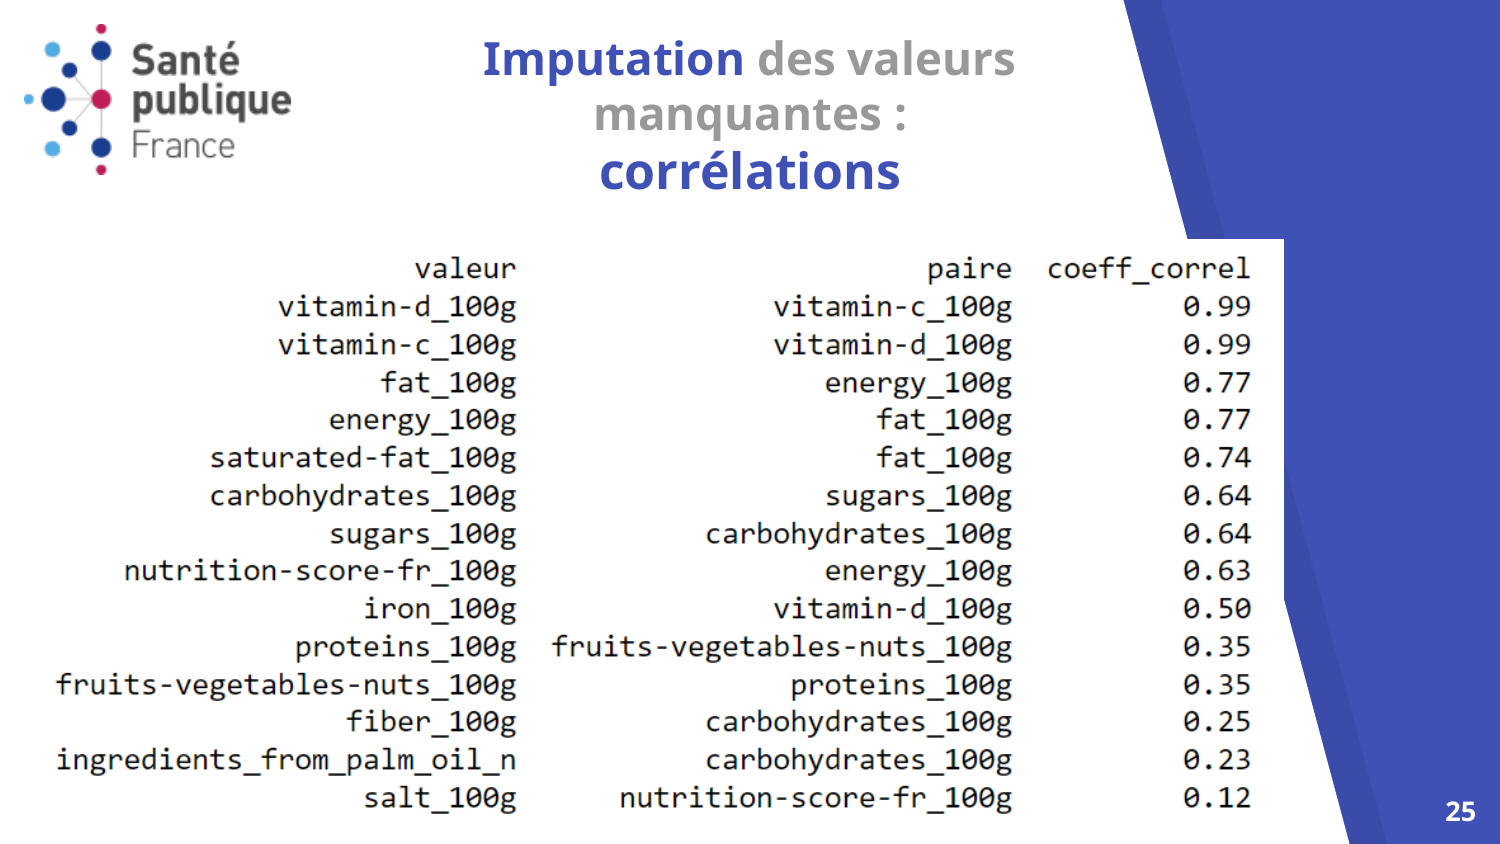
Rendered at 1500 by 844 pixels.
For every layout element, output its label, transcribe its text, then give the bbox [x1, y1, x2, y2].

title Imputation des valeurs manquantes : corrélations [309, 20, 1191, 215]
picture [24, 24, 291, 176]
picture [24, 239, 1284, 820]
slide_number ‹#› [1401, 779, 1492, 844]
